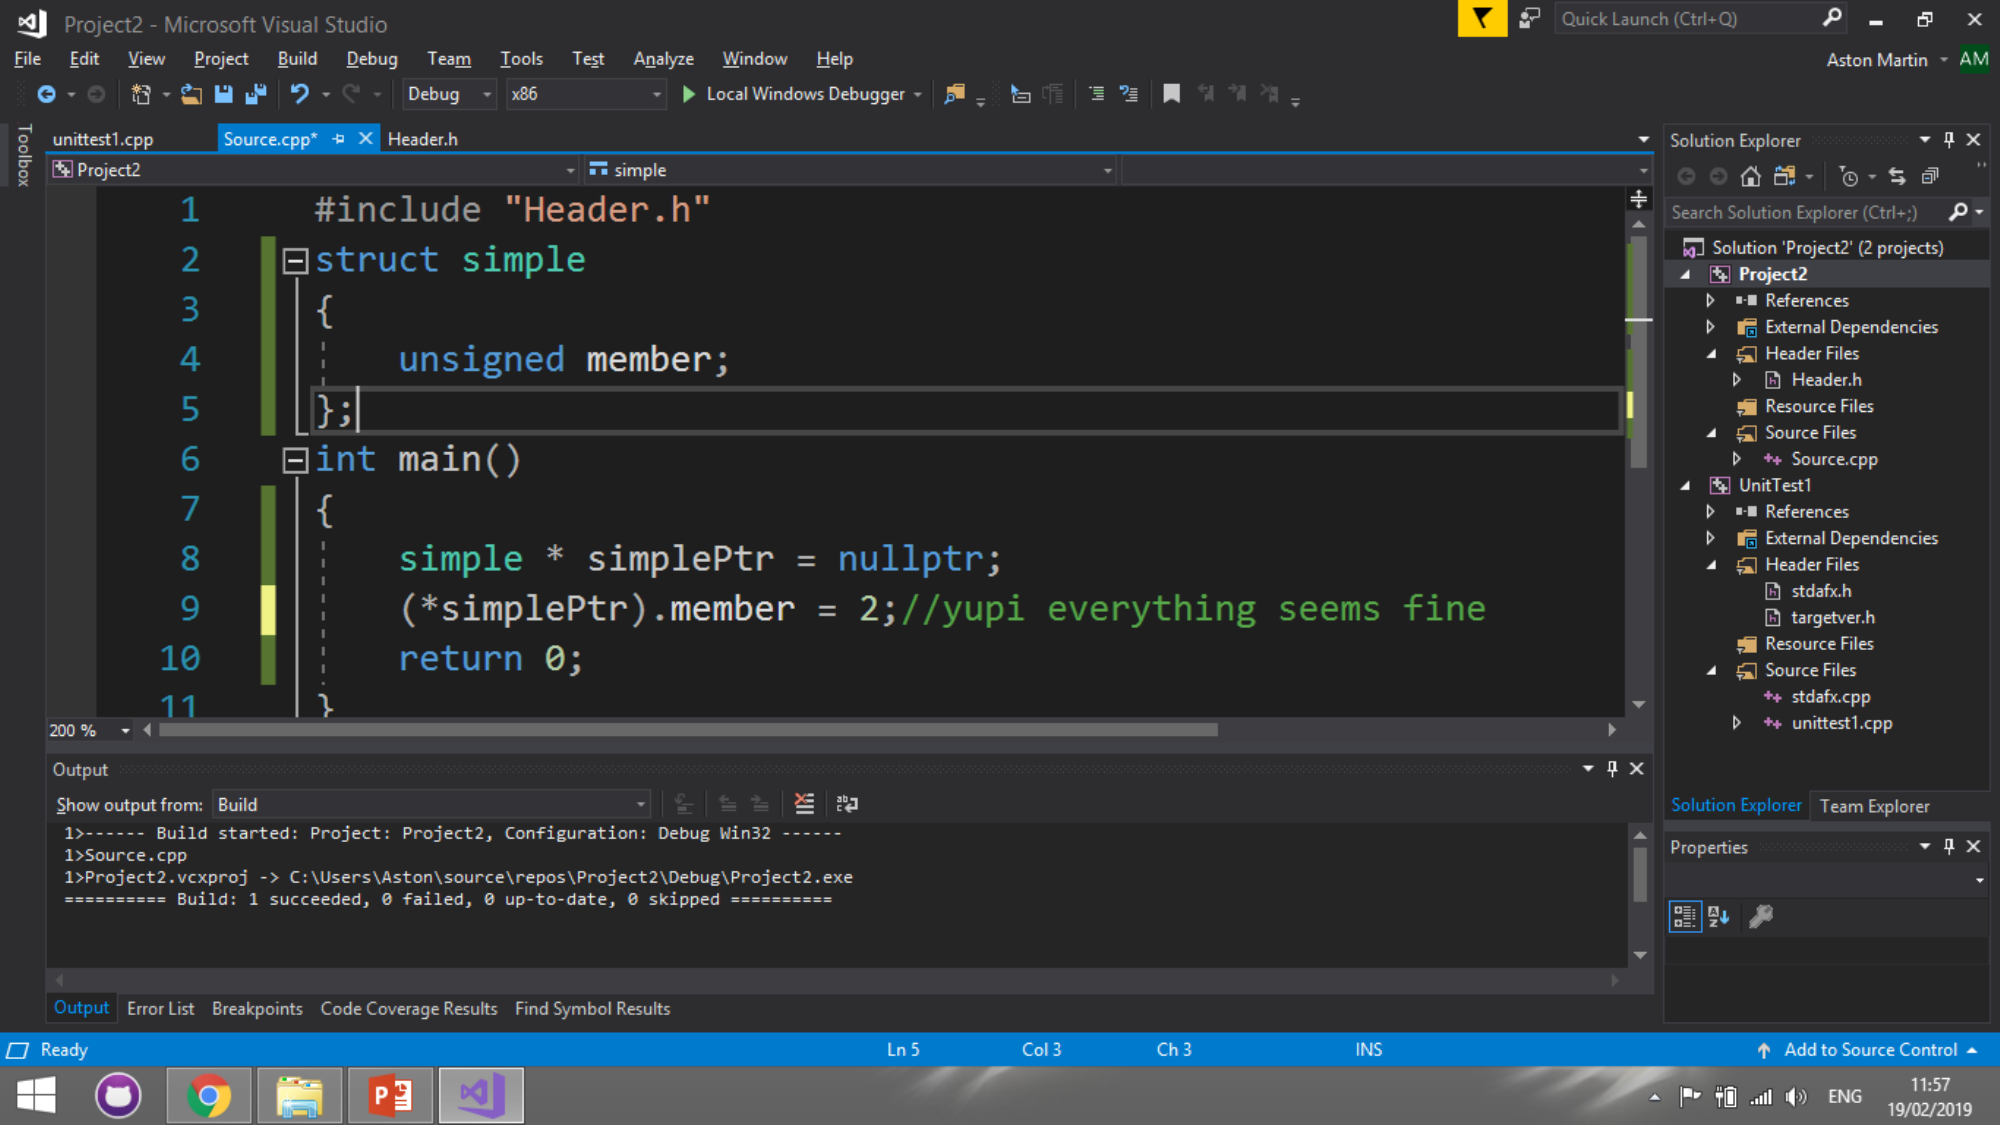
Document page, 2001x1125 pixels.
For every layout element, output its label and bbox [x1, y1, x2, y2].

list [0, 0, 2000, 1125]
